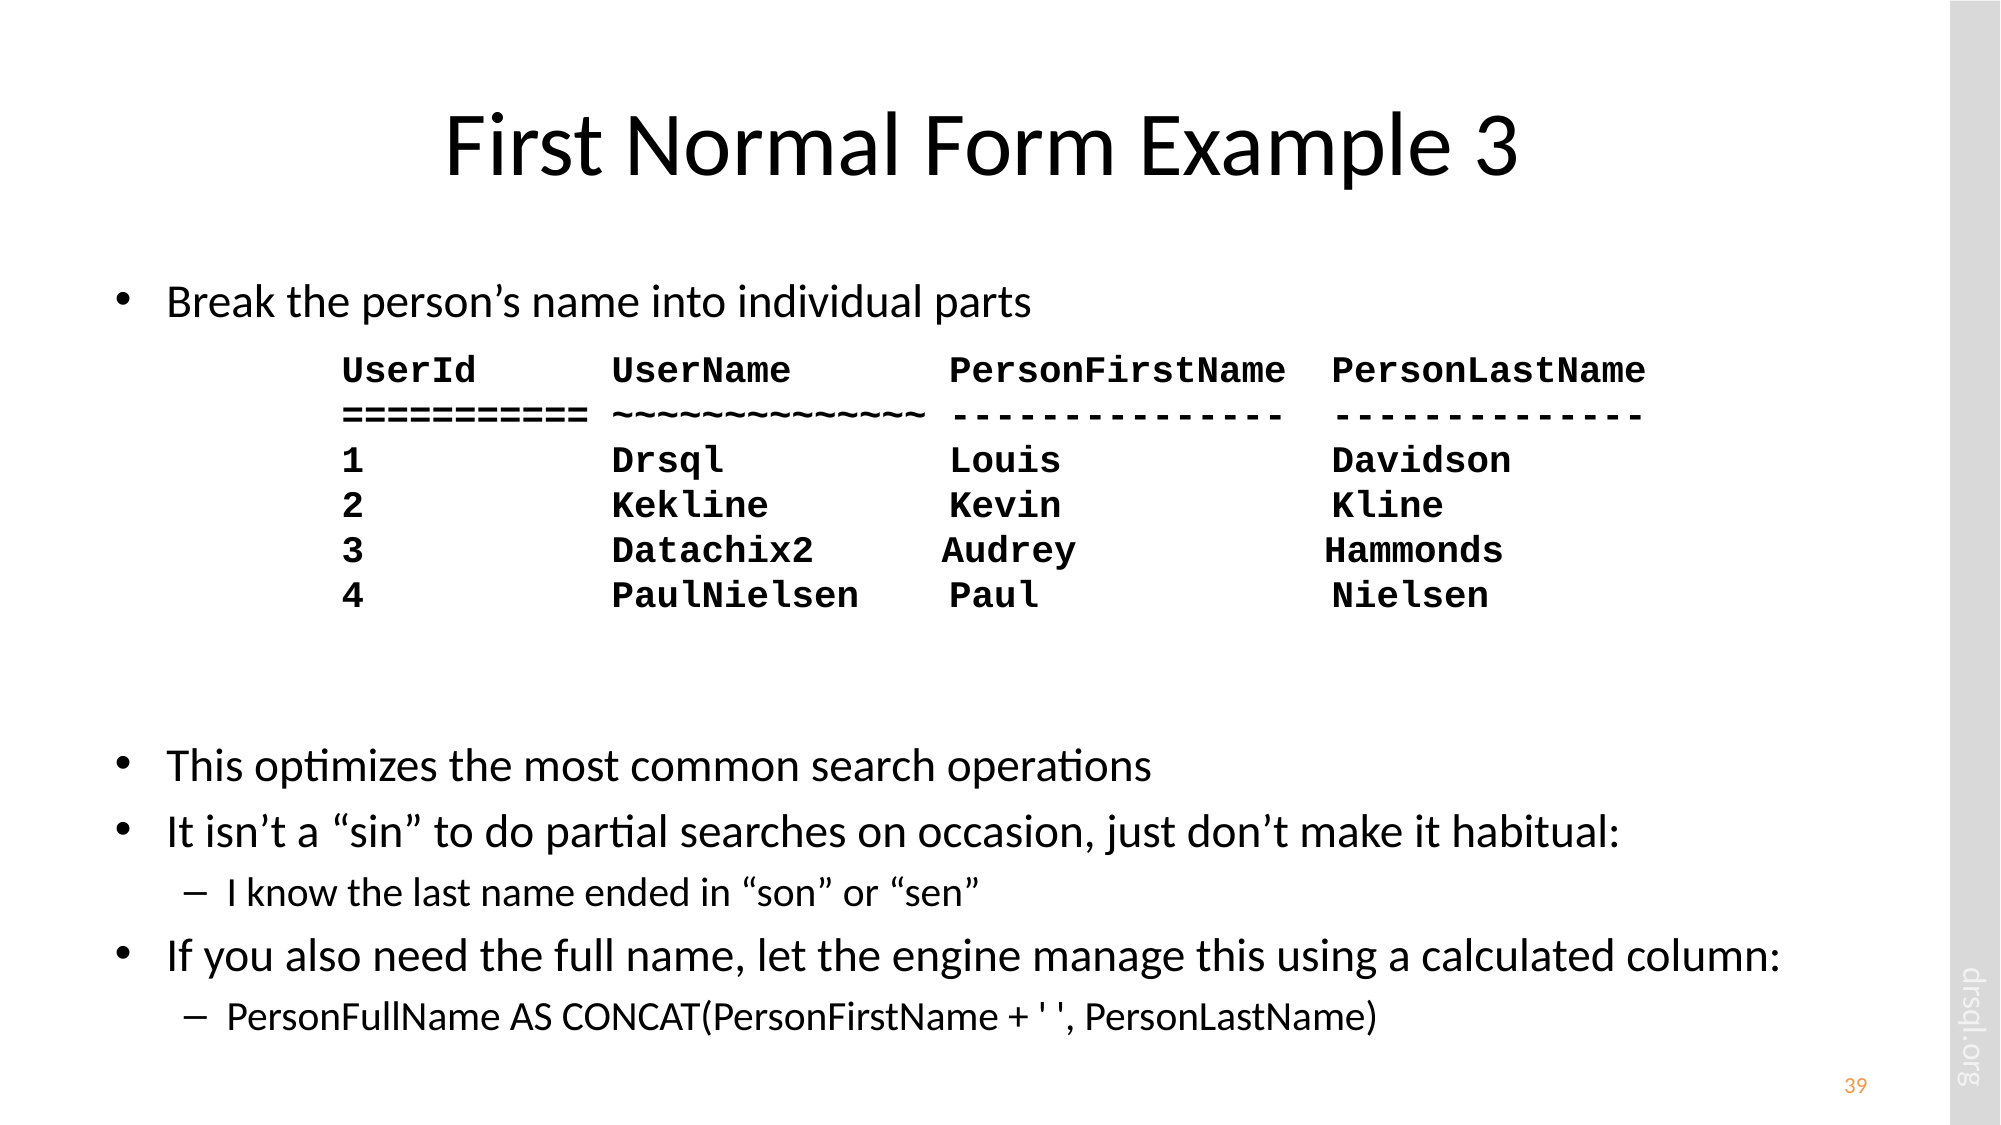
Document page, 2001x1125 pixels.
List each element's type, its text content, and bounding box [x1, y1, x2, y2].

list Break the person’s name into individual parts This optimizes the most common search operations It isn’t a “sin” to do partial searches on occasion, just don’t make it habitual: I know the last name ended in “son” or “sen” If you also need the full name, let the engine manage this using a calculated column: PersonFullName AS CONCAT(PersonFirstName + ' ', PersonLastName) [99, 262, 1800, 1075]
text_box UserId UserName PersonFirstName PersonLastName =========== ~~~~~~~~~~~~~~ --------------- -------------- 1 Drsql Louis Davidson 2 Kekline Kevin Kline 3 Datachix2 Audrey Hammonds 4 PaulNielsen Paul Nielsen [326, 337, 1677, 623]
title First Normal Form Example 3 [99, 45, 1867, 233]
